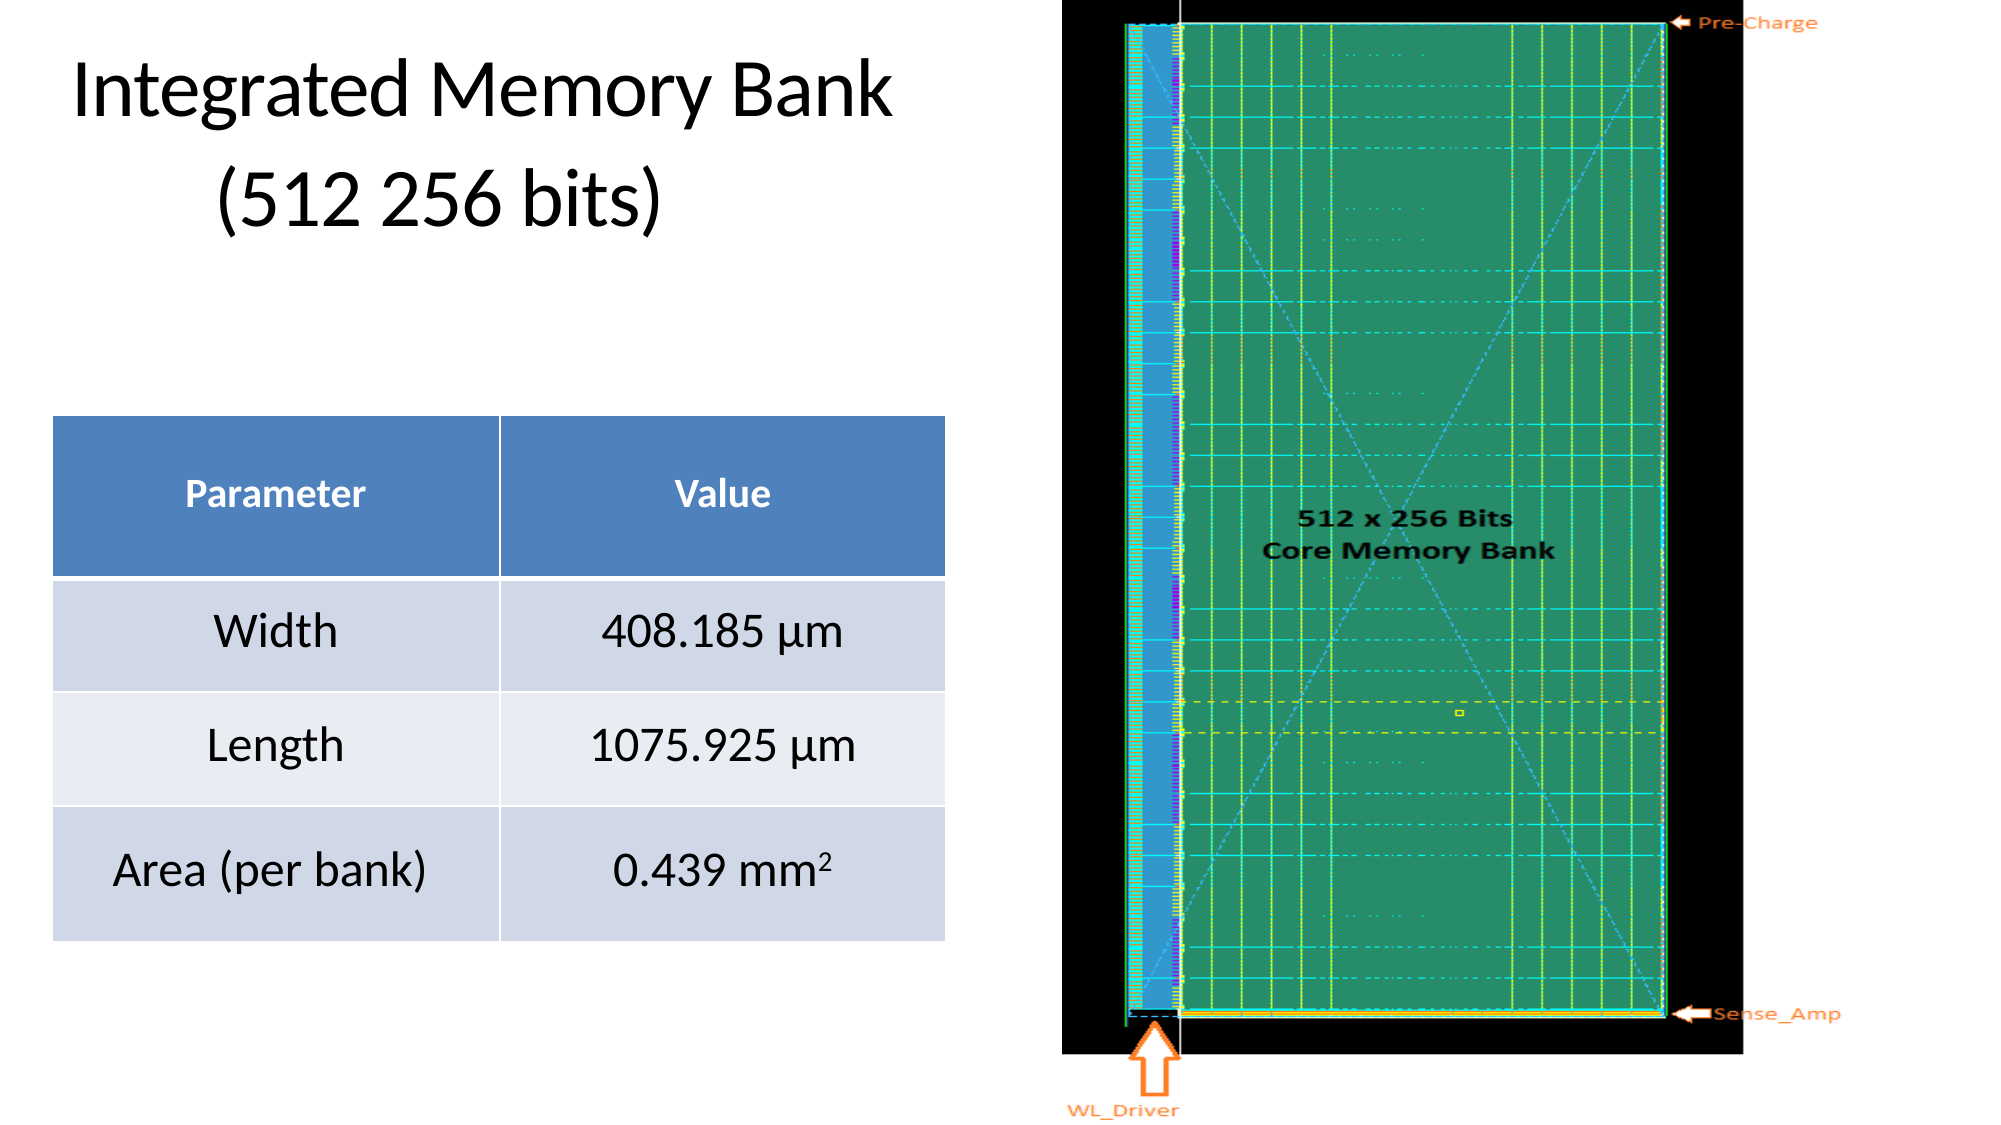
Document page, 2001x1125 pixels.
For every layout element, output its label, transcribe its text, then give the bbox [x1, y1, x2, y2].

table_cell 408.185 µm [501, 581, 945, 691]
table_header Parameter [53, 416, 499, 576]
table_header Value [501, 416, 945, 576]
table_cell Width [53, 581, 499, 691]
table_cell Area (per bank) [53, 807, 499, 941]
table_cell 1075.925 µm [501, 693, 945, 805]
picture [1062, 0, 1842, 1125]
table_cell Length [53, 693, 499, 805]
table_cell 0.439 mm2 [501, 807, 945, 941]
